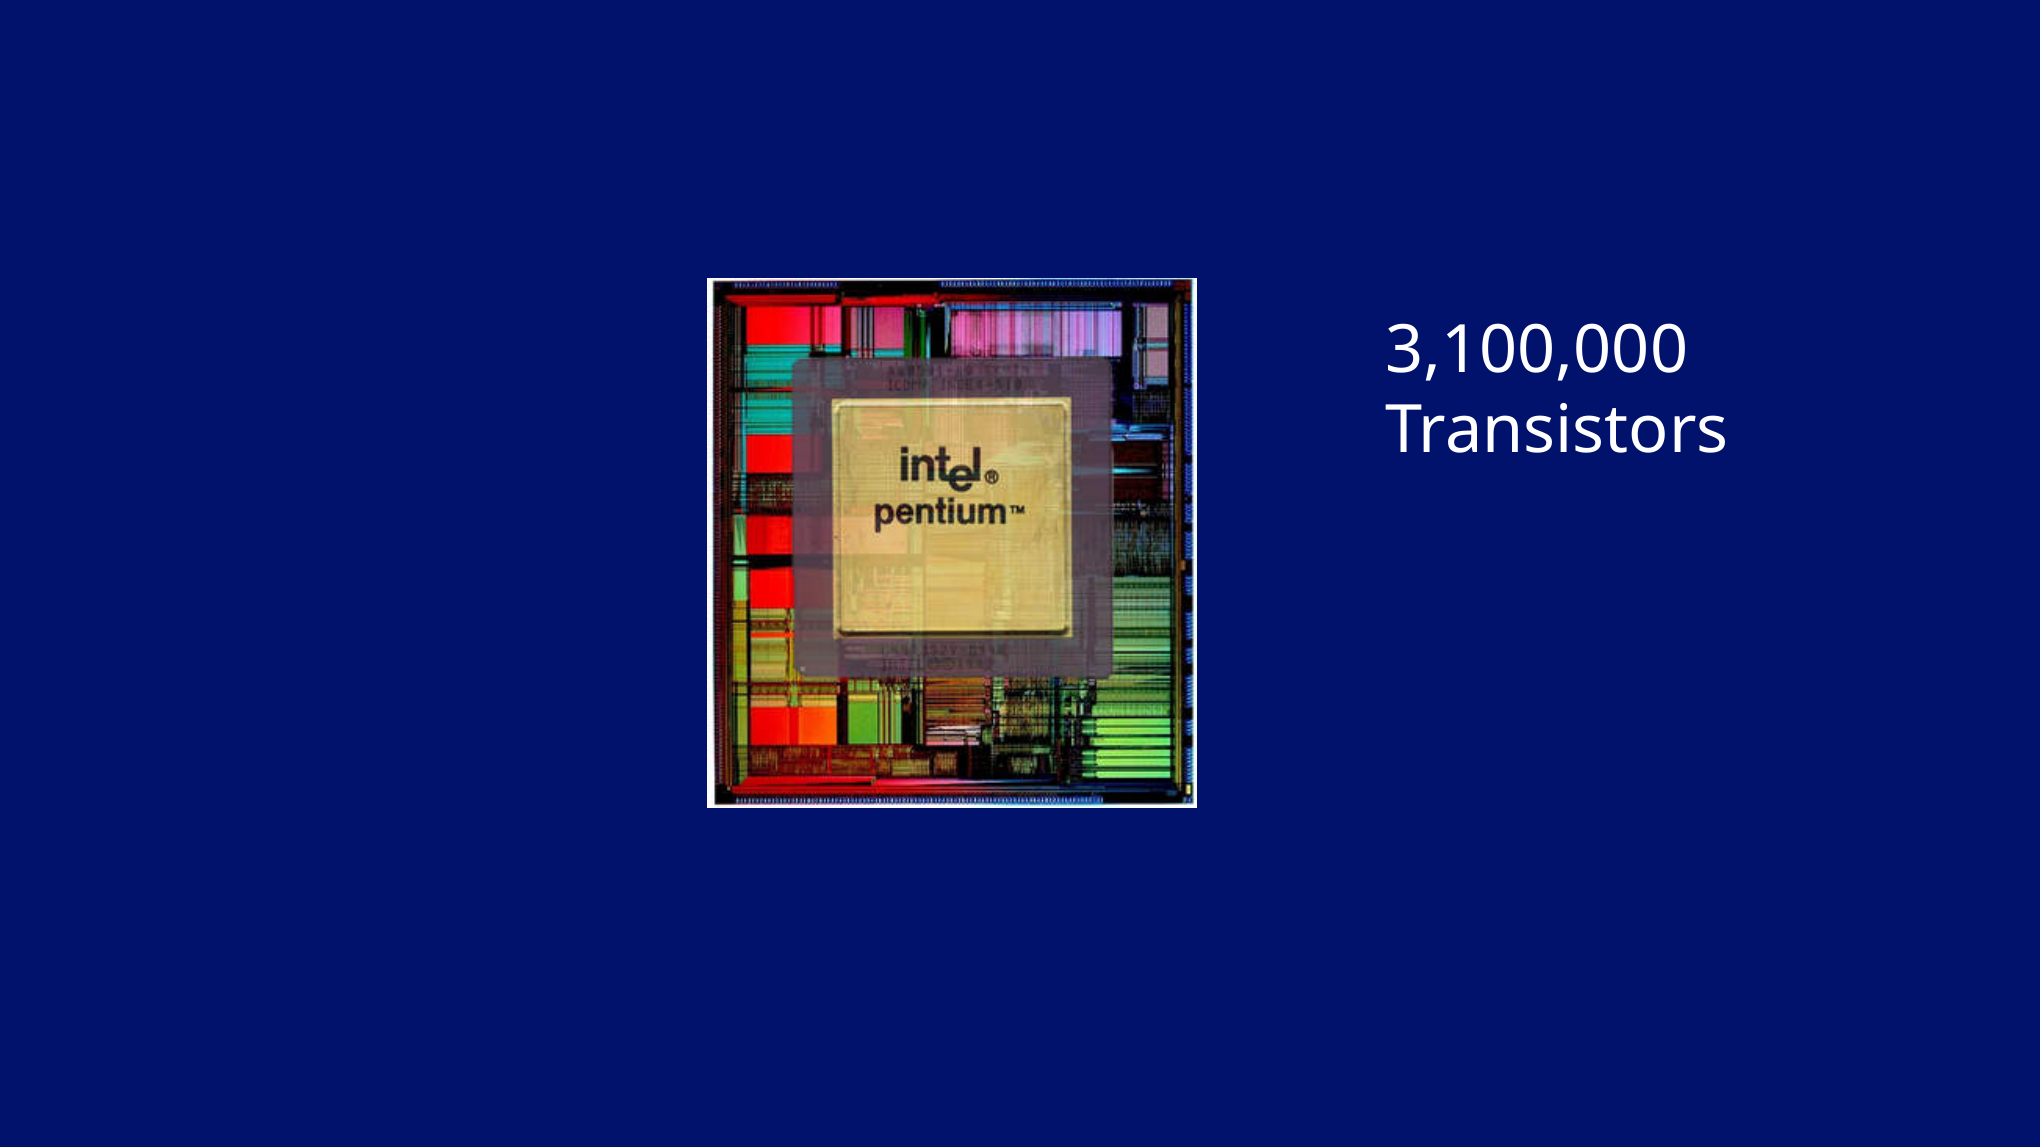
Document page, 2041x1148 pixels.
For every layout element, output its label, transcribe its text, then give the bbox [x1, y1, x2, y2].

text_box 3,100,000 Transistors [1370, 298, 1933, 534]
picture [707, 278, 1197, 808]
